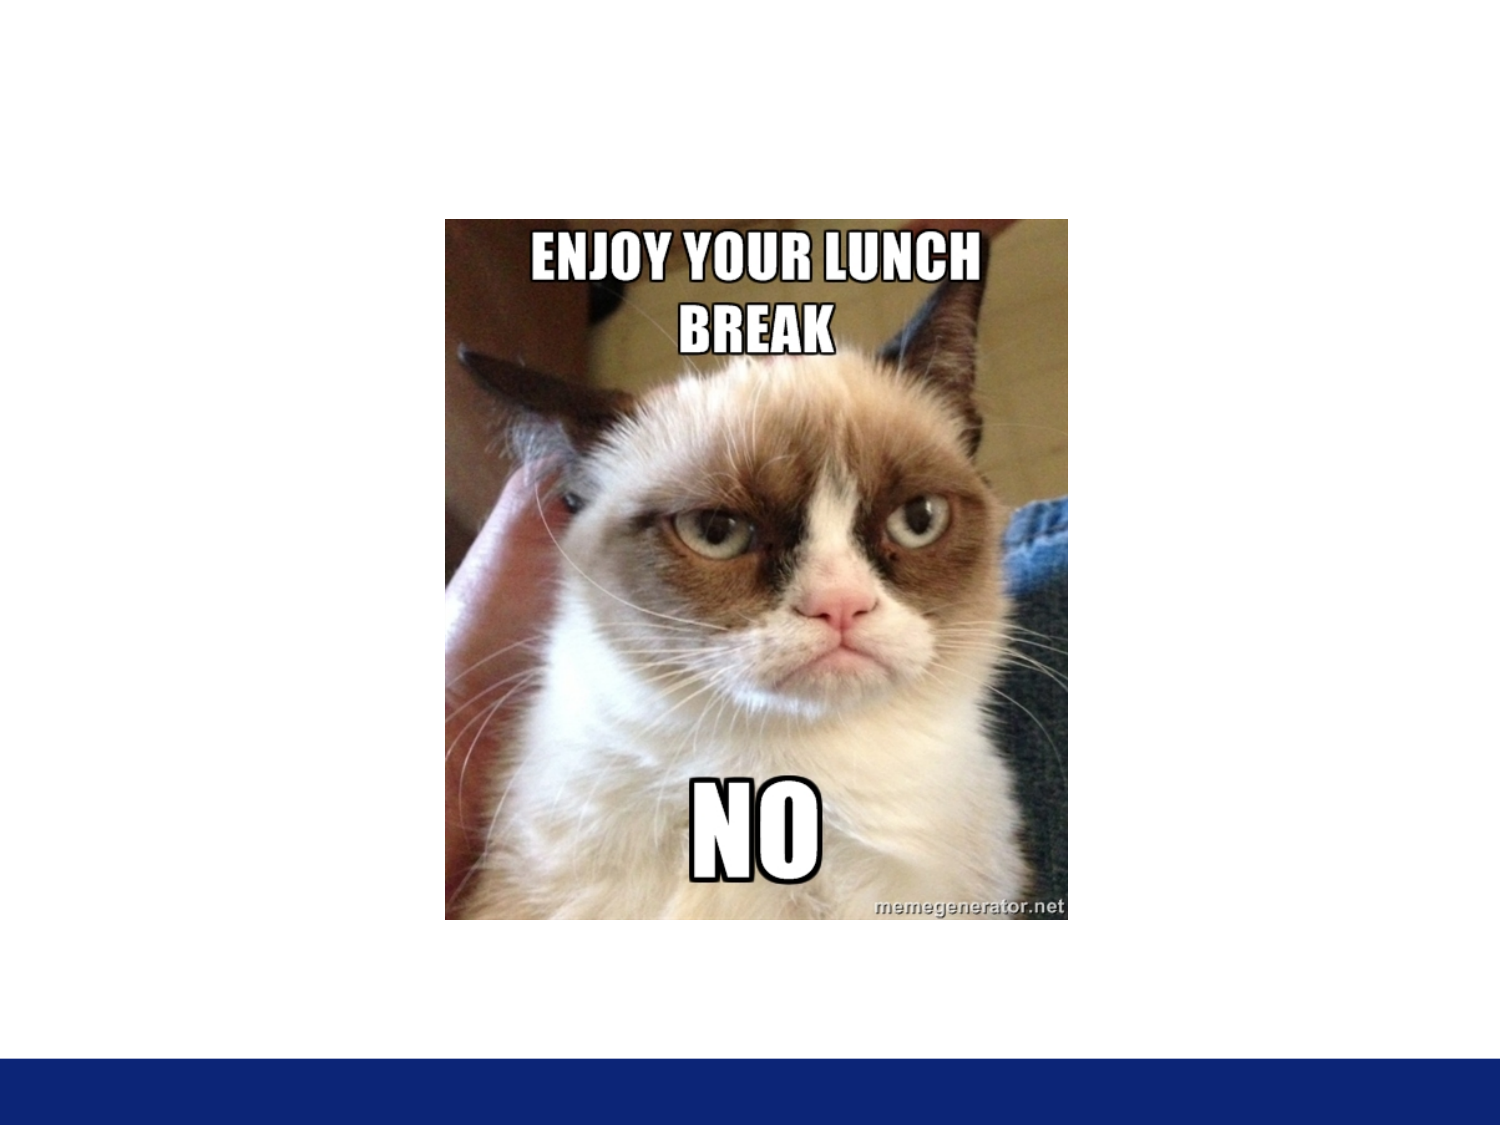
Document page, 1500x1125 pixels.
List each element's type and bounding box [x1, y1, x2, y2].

picture [445, 219, 1068, 920]
text_box [100, 196, 1413, 1078]
